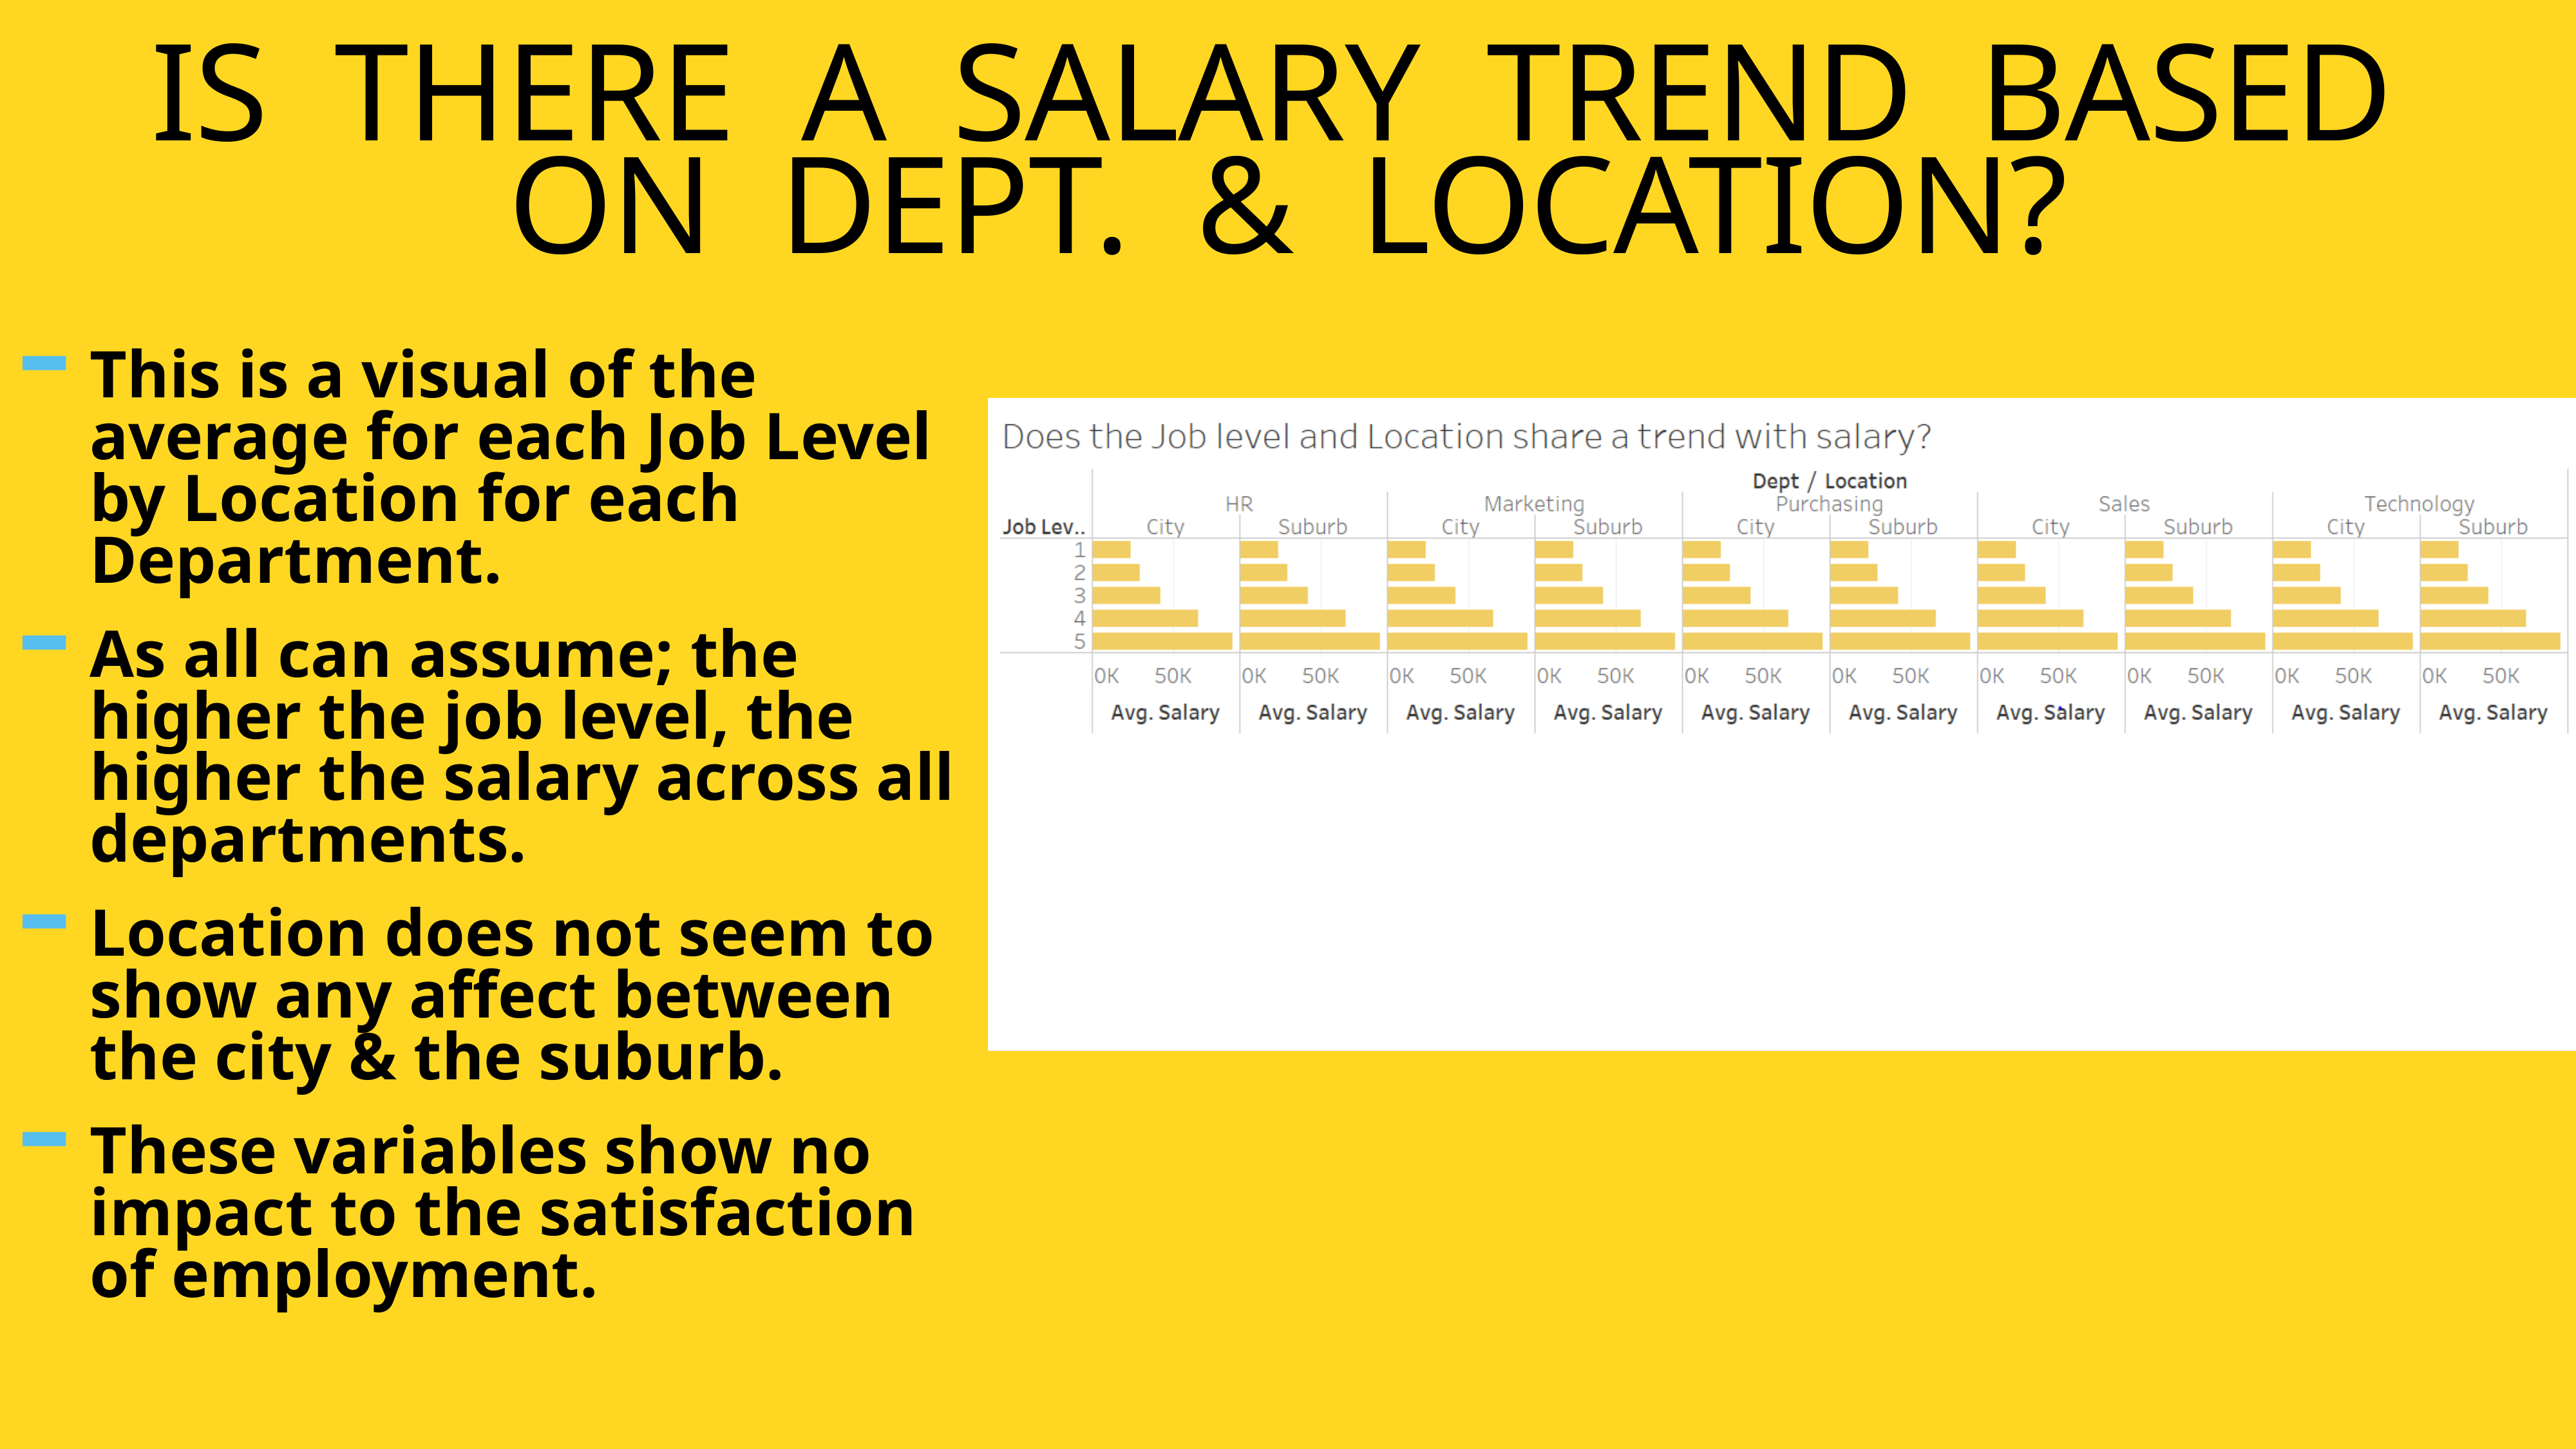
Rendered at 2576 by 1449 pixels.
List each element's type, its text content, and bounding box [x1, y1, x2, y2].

list This is a visual of the average for each Job Level by Location for each Department. As all can assume; the higher the job level, the higher the salary across all departments. Location does not seem to show any affect between the city & the suburb. These variables show no impact to the satisfaction of employment. [12, 342, 972, 1376]
title Is there a salary trend based on dept. & location? [92, 44, 2484, 295]
picture [987, 398, 2576, 1051]
